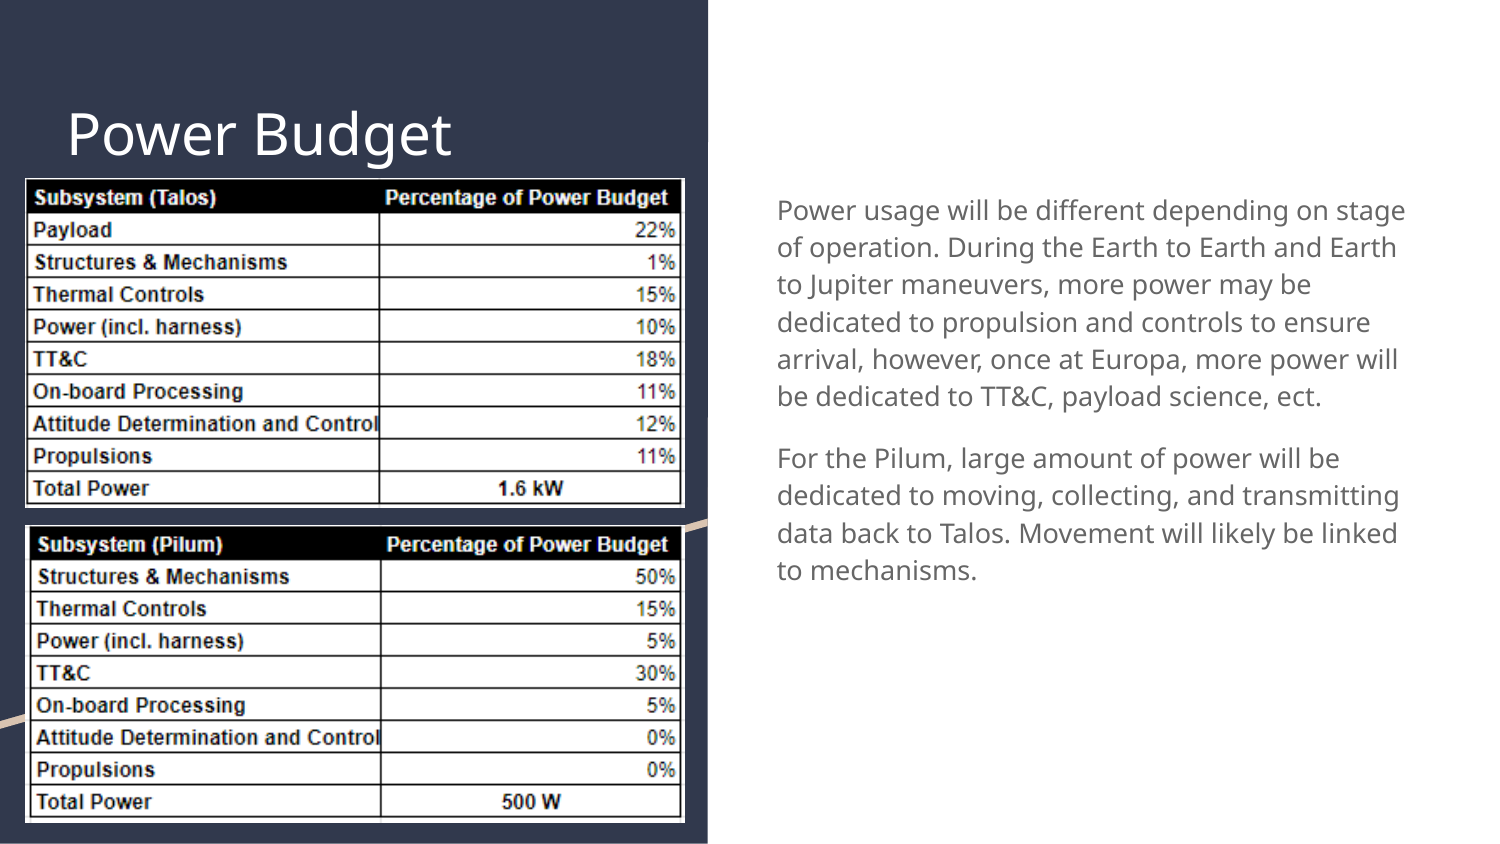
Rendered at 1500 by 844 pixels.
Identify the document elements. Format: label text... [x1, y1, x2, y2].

picture [25, 524, 685, 823]
title Power Budget [51, 82, 660, 176]
list Power usage will be different depending on stage of operation. During the Earth to Earth and Earth to Jupiter maneuvers, more power may be dedicated to propulsion and controls to ensure arrival, however, once at Europa, more power will be dedicated to TT&C, payload science, ect. For the Pilum, large amount of power will be dedicated to moving, collecting, and transmitting data back to Talos. Movement will likely be linked to mechanisms. [761, 82, 1446, 755]
picture [25, 178, 685, 508]
